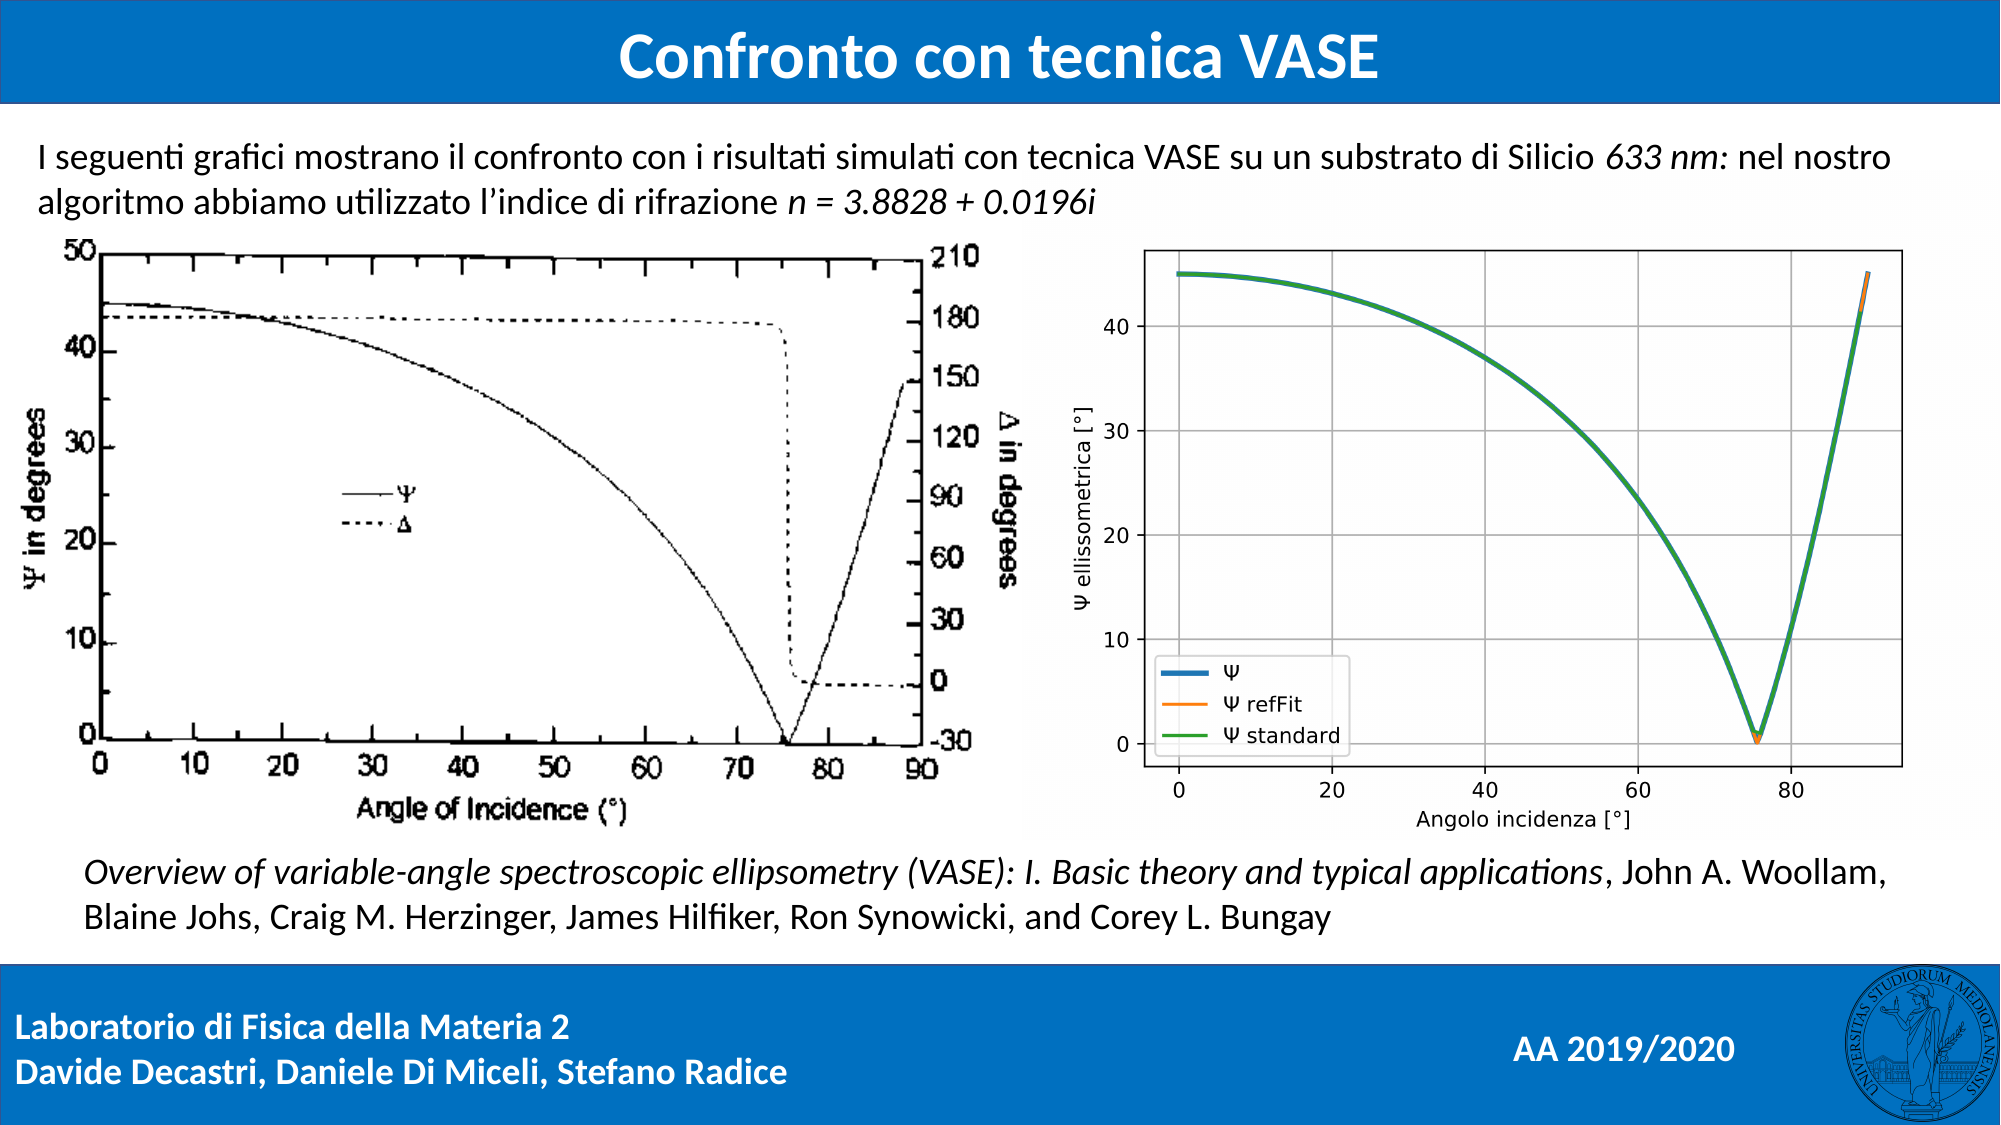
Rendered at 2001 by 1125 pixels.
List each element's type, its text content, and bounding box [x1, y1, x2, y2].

text_box AA 2019/2020 [1498, 1016, 1754, 1076]
text_box I seguenti grafici mostrano il confronto con i risultati simulati con tecnica VASE su un substrato di Silicio 633 nm: nel nostro algoritmo abbiamo utilizzato l’indice di rifrazione n = 3.8828 + 0.0196i [22, 124, 1978, 230]
text_box Confronto con tecnica VASE [0, 0, 2000, 104]
text_box Laboratorio di Fisica della Materia 2 Davide Decastri, Daniele Di Miceli, Stefano Radice [0, 964, 2000, 1125]
text_box Overview of variable-angle spectroscopic ellipsometry (VASE): I. Basic theory and typical applications, John A. Woollam, Blaine Johs, Craig M. Herzinger, James Hilfiker, Ron Synowicki, and Corey L. Bungay [68, 840, 1920, 945]
picture [12, 170, 2000, 847]
picture [1844, 964, 2000, 1122]
